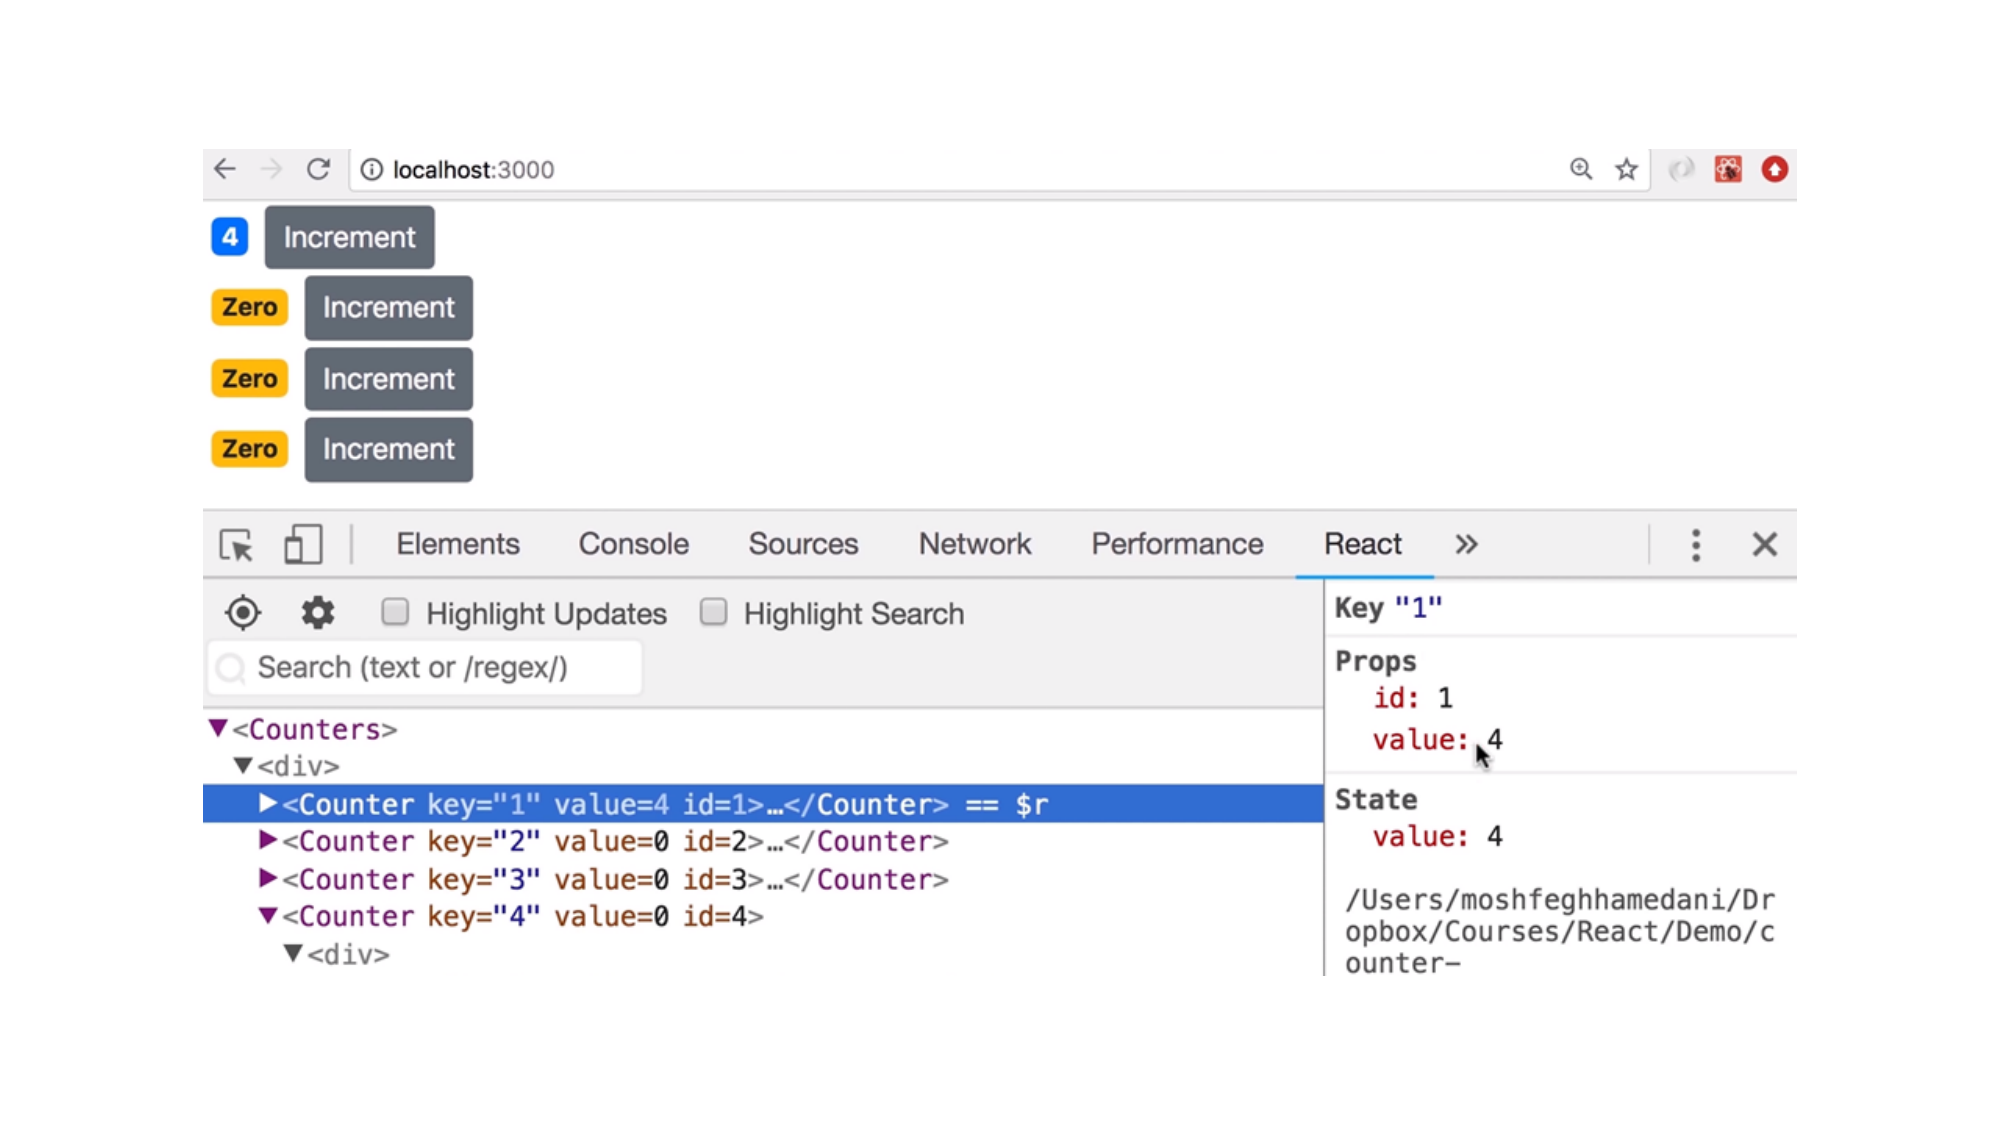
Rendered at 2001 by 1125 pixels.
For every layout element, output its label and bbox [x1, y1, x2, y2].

picture [203, 149, 1797, 976]
